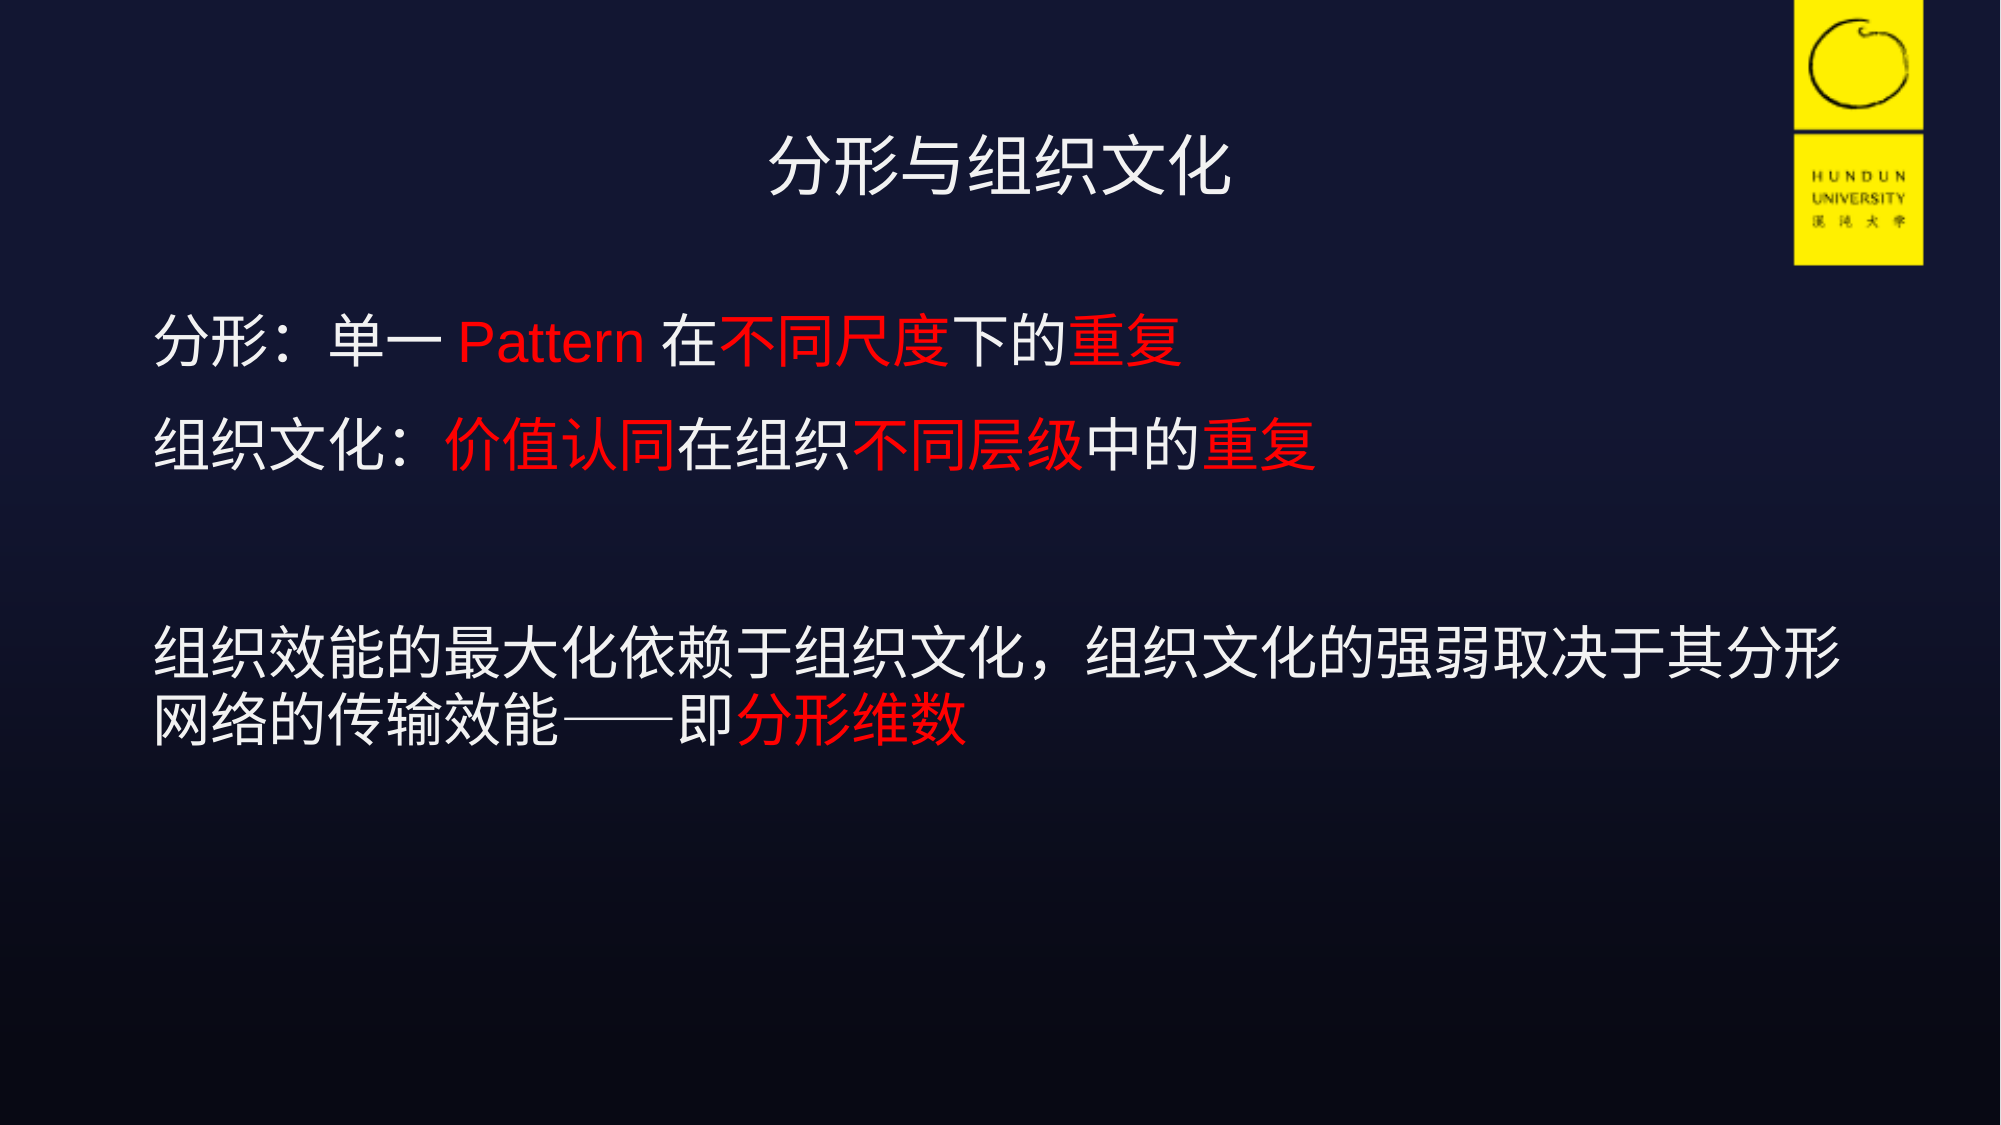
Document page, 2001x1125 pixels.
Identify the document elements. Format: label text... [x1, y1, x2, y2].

title 分形与组织文化 [137, 59, 1863, 278]
list 分形：单一Pattern在不同尺度下的重复 组织文化：价值认同在组织不同层级中的重复 组织效能的最大化依赖于组织文化，组织文化的强弱取决于其分形网络的传输效能——即分形维数 [137, 299, 1863, 1014]
picture [0, 0, 2001, 1125]
